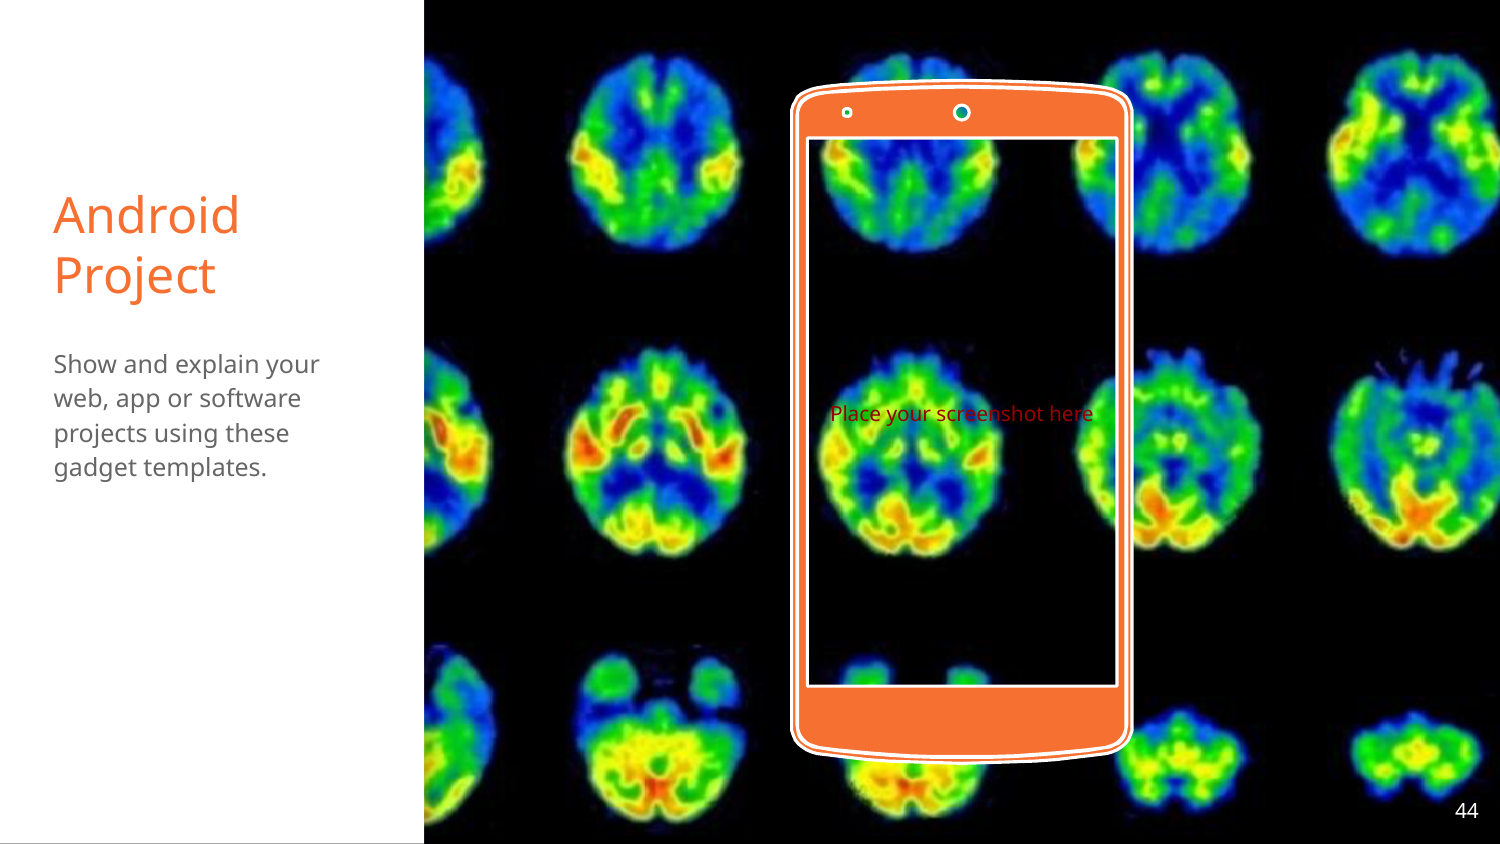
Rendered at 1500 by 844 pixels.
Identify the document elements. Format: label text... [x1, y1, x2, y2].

text_box Place your screenshot here [806, 137, 1117, 689]
text_box [791, 80, 1133, 764]
slide_number 44 [1403, 779, 1494, 844]
picture [425, 0, 1500, 844]
list Show and explain your web, app or software projects using these gadget templates. [38, 328, 375, 748]
title Android Project [38, 94, 375, 319]
picture [425, 378, 431, 398]
